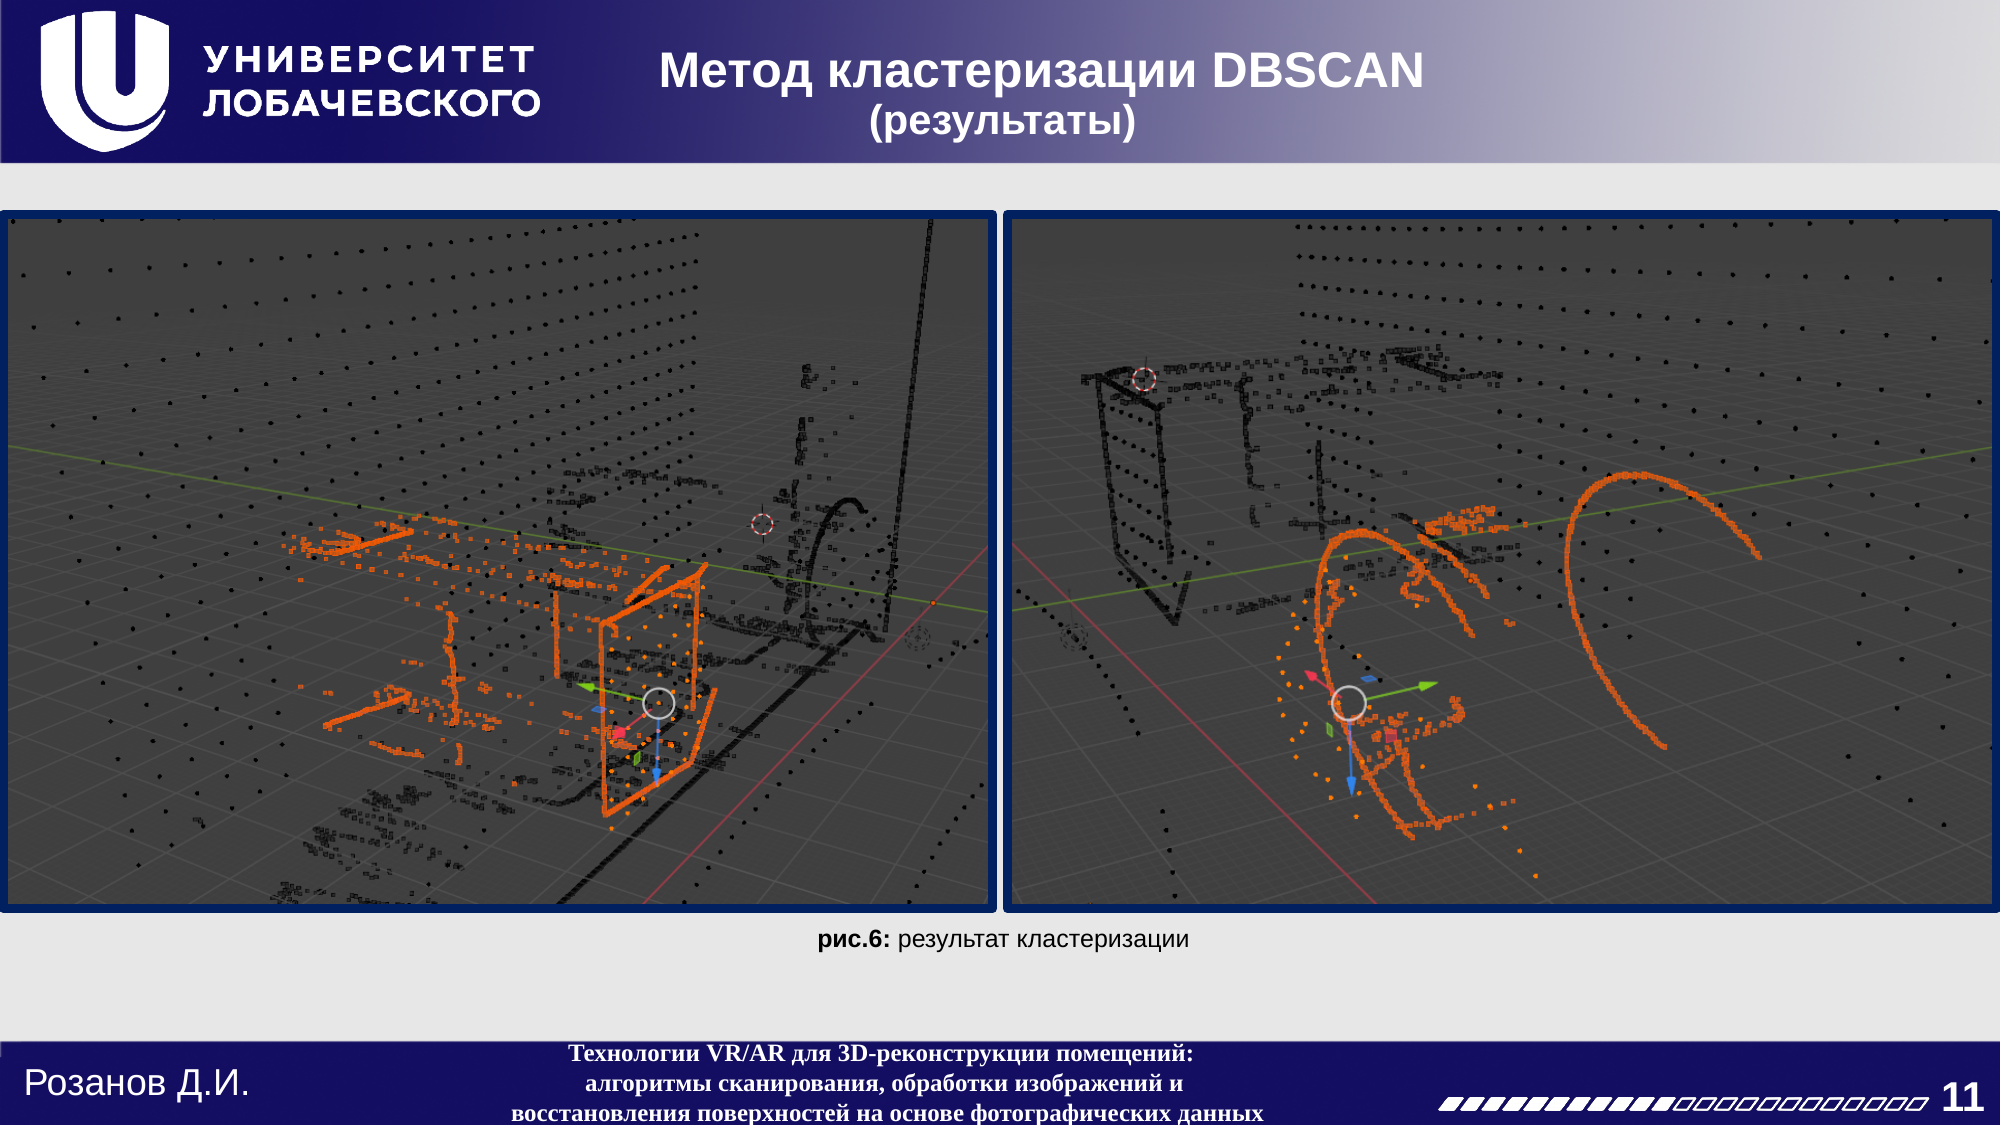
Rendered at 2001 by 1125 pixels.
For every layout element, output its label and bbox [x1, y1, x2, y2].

picture [8, 219, 988, 904]
picture [1438, 1096, 1931, 1111]
text_box [0, 0, 2000, 1125]
picture [1012, 219, 1992, 904]
picture [7, 0, 574, 185]
